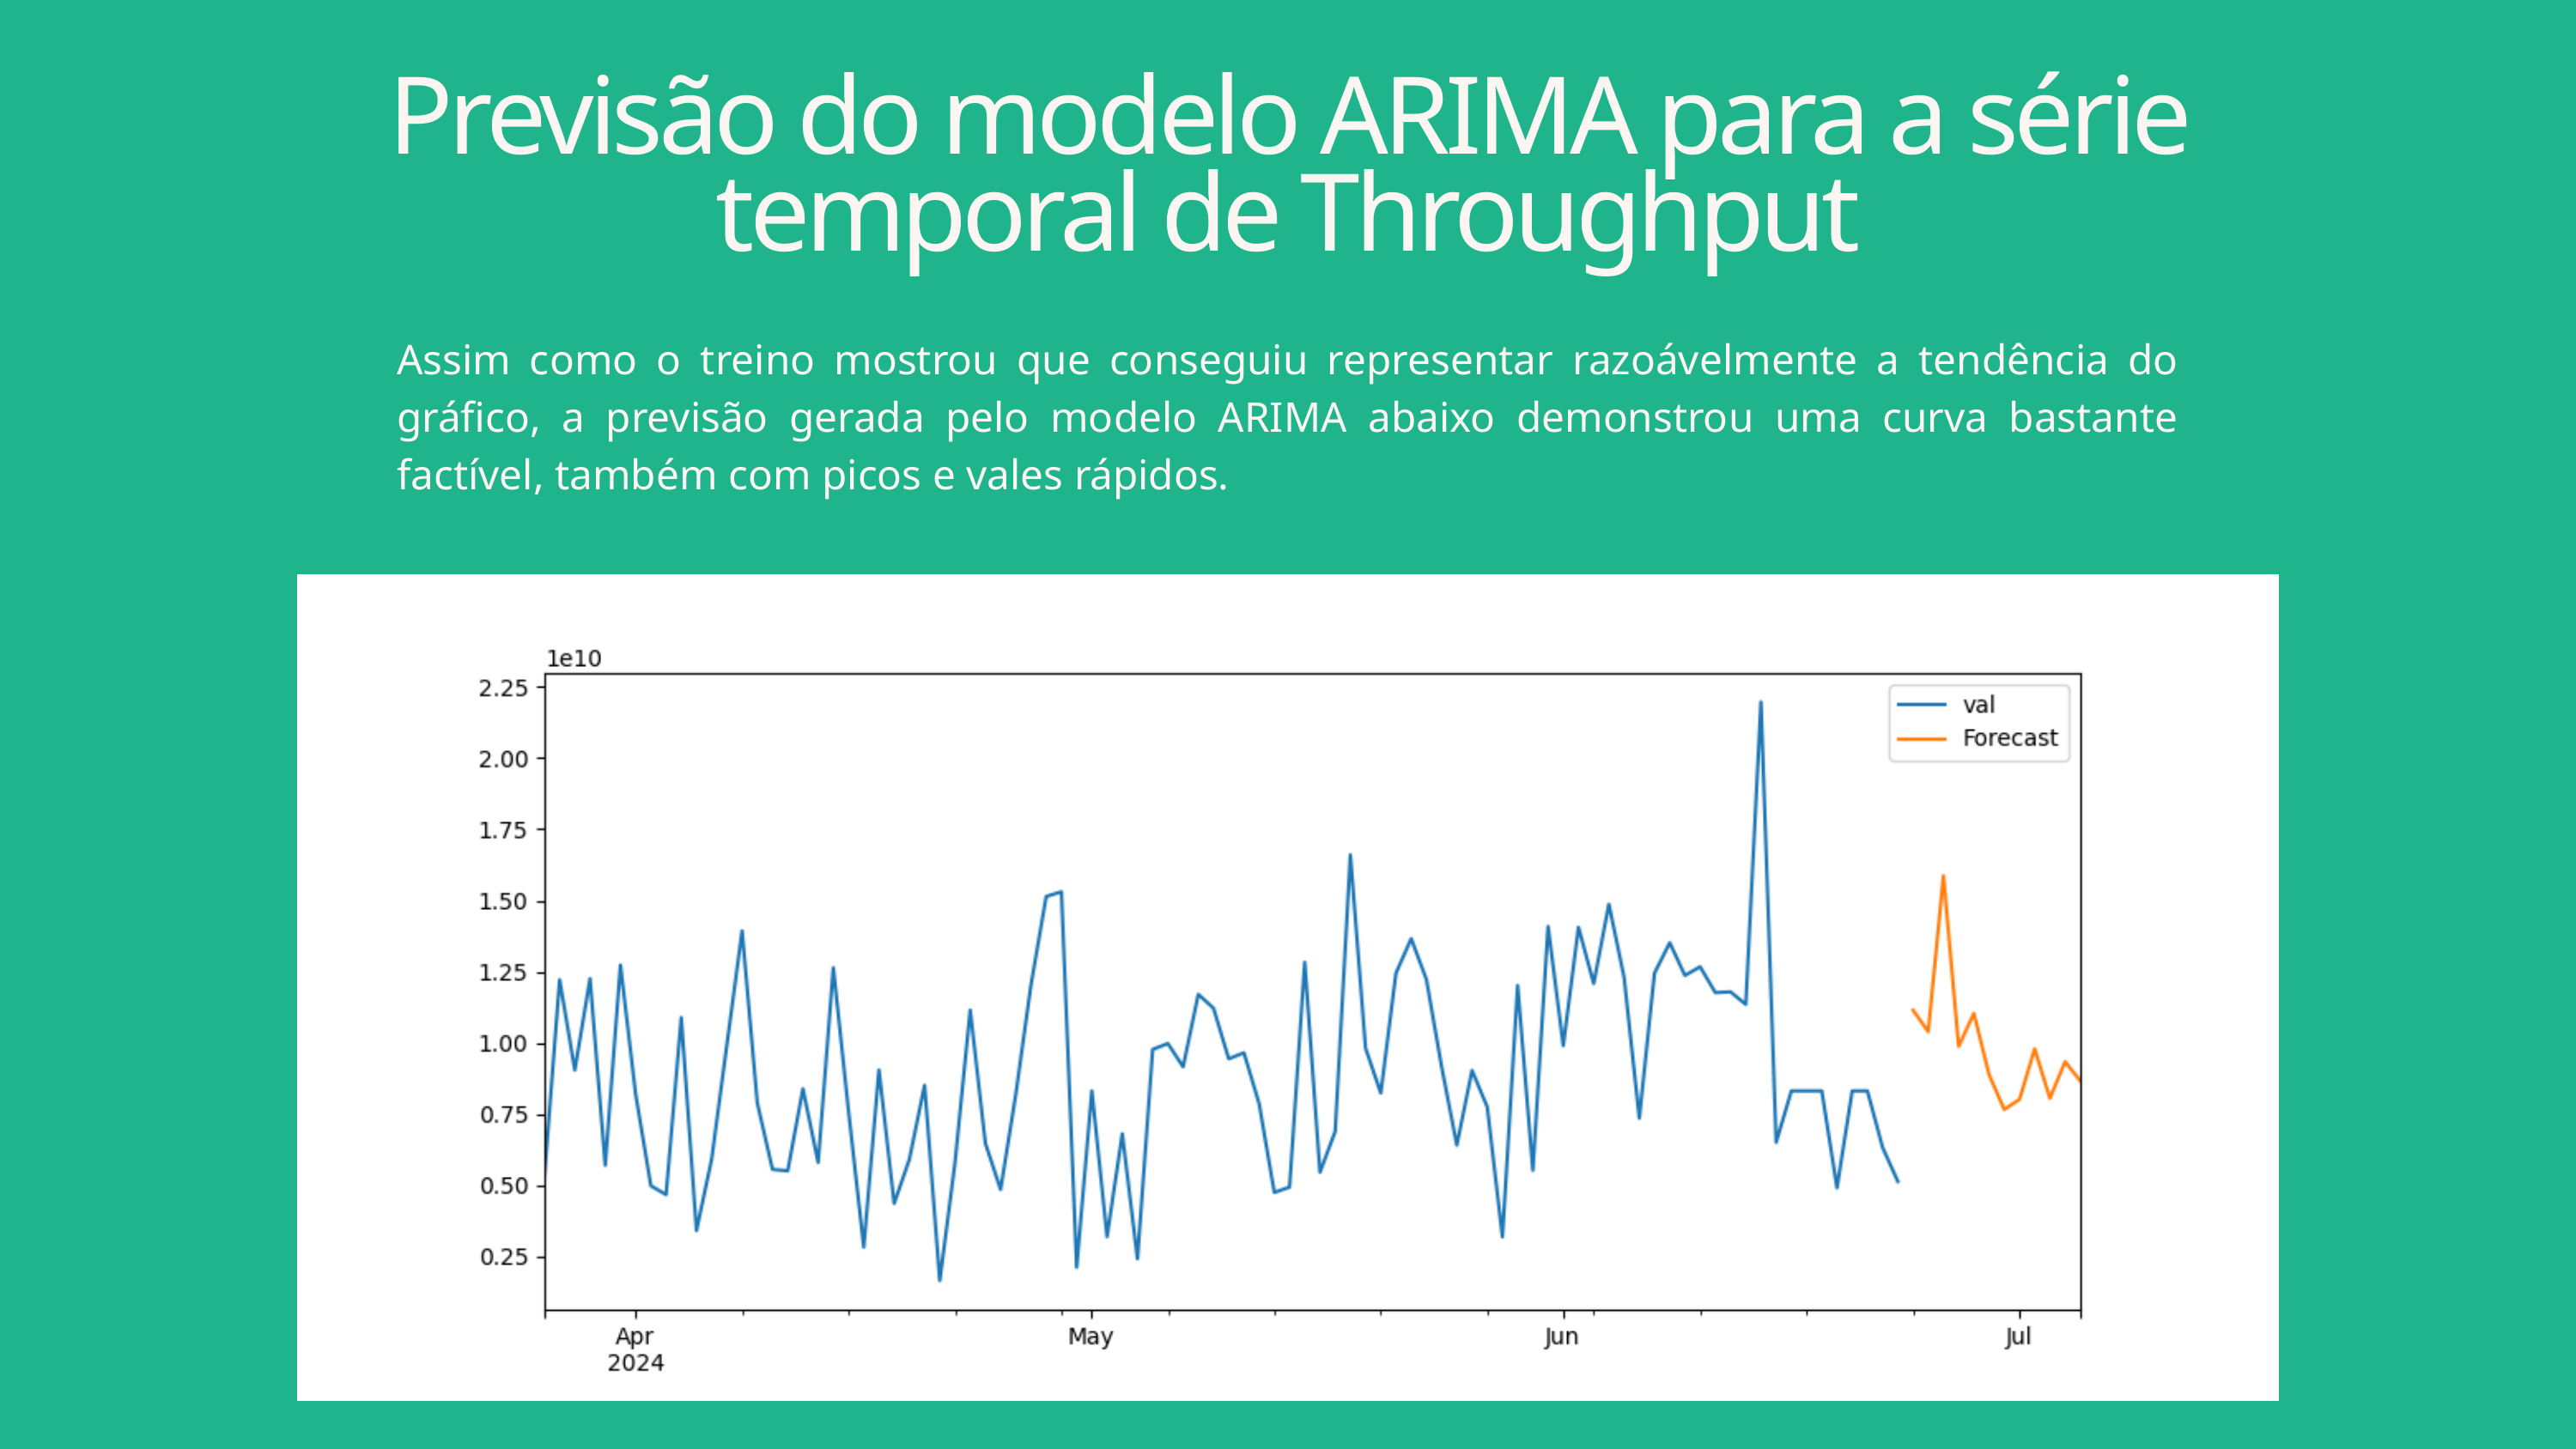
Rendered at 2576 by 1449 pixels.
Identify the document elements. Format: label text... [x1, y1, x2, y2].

text_box [297, 574, 2279, 1401]
text_box Previsão do modelo ARIMA para a série temporal de Throughput [216, 79, 2360, 273]
text_box Assim como o treino mostrou que conseguiu representar razoávelmente a tendência do gráfico, a previsão gerada pelo modelo ARIMA abaixo demonstrou uma curva bastante factível, também com picos e vales rápidos. [396, 325, 2179, 498]
